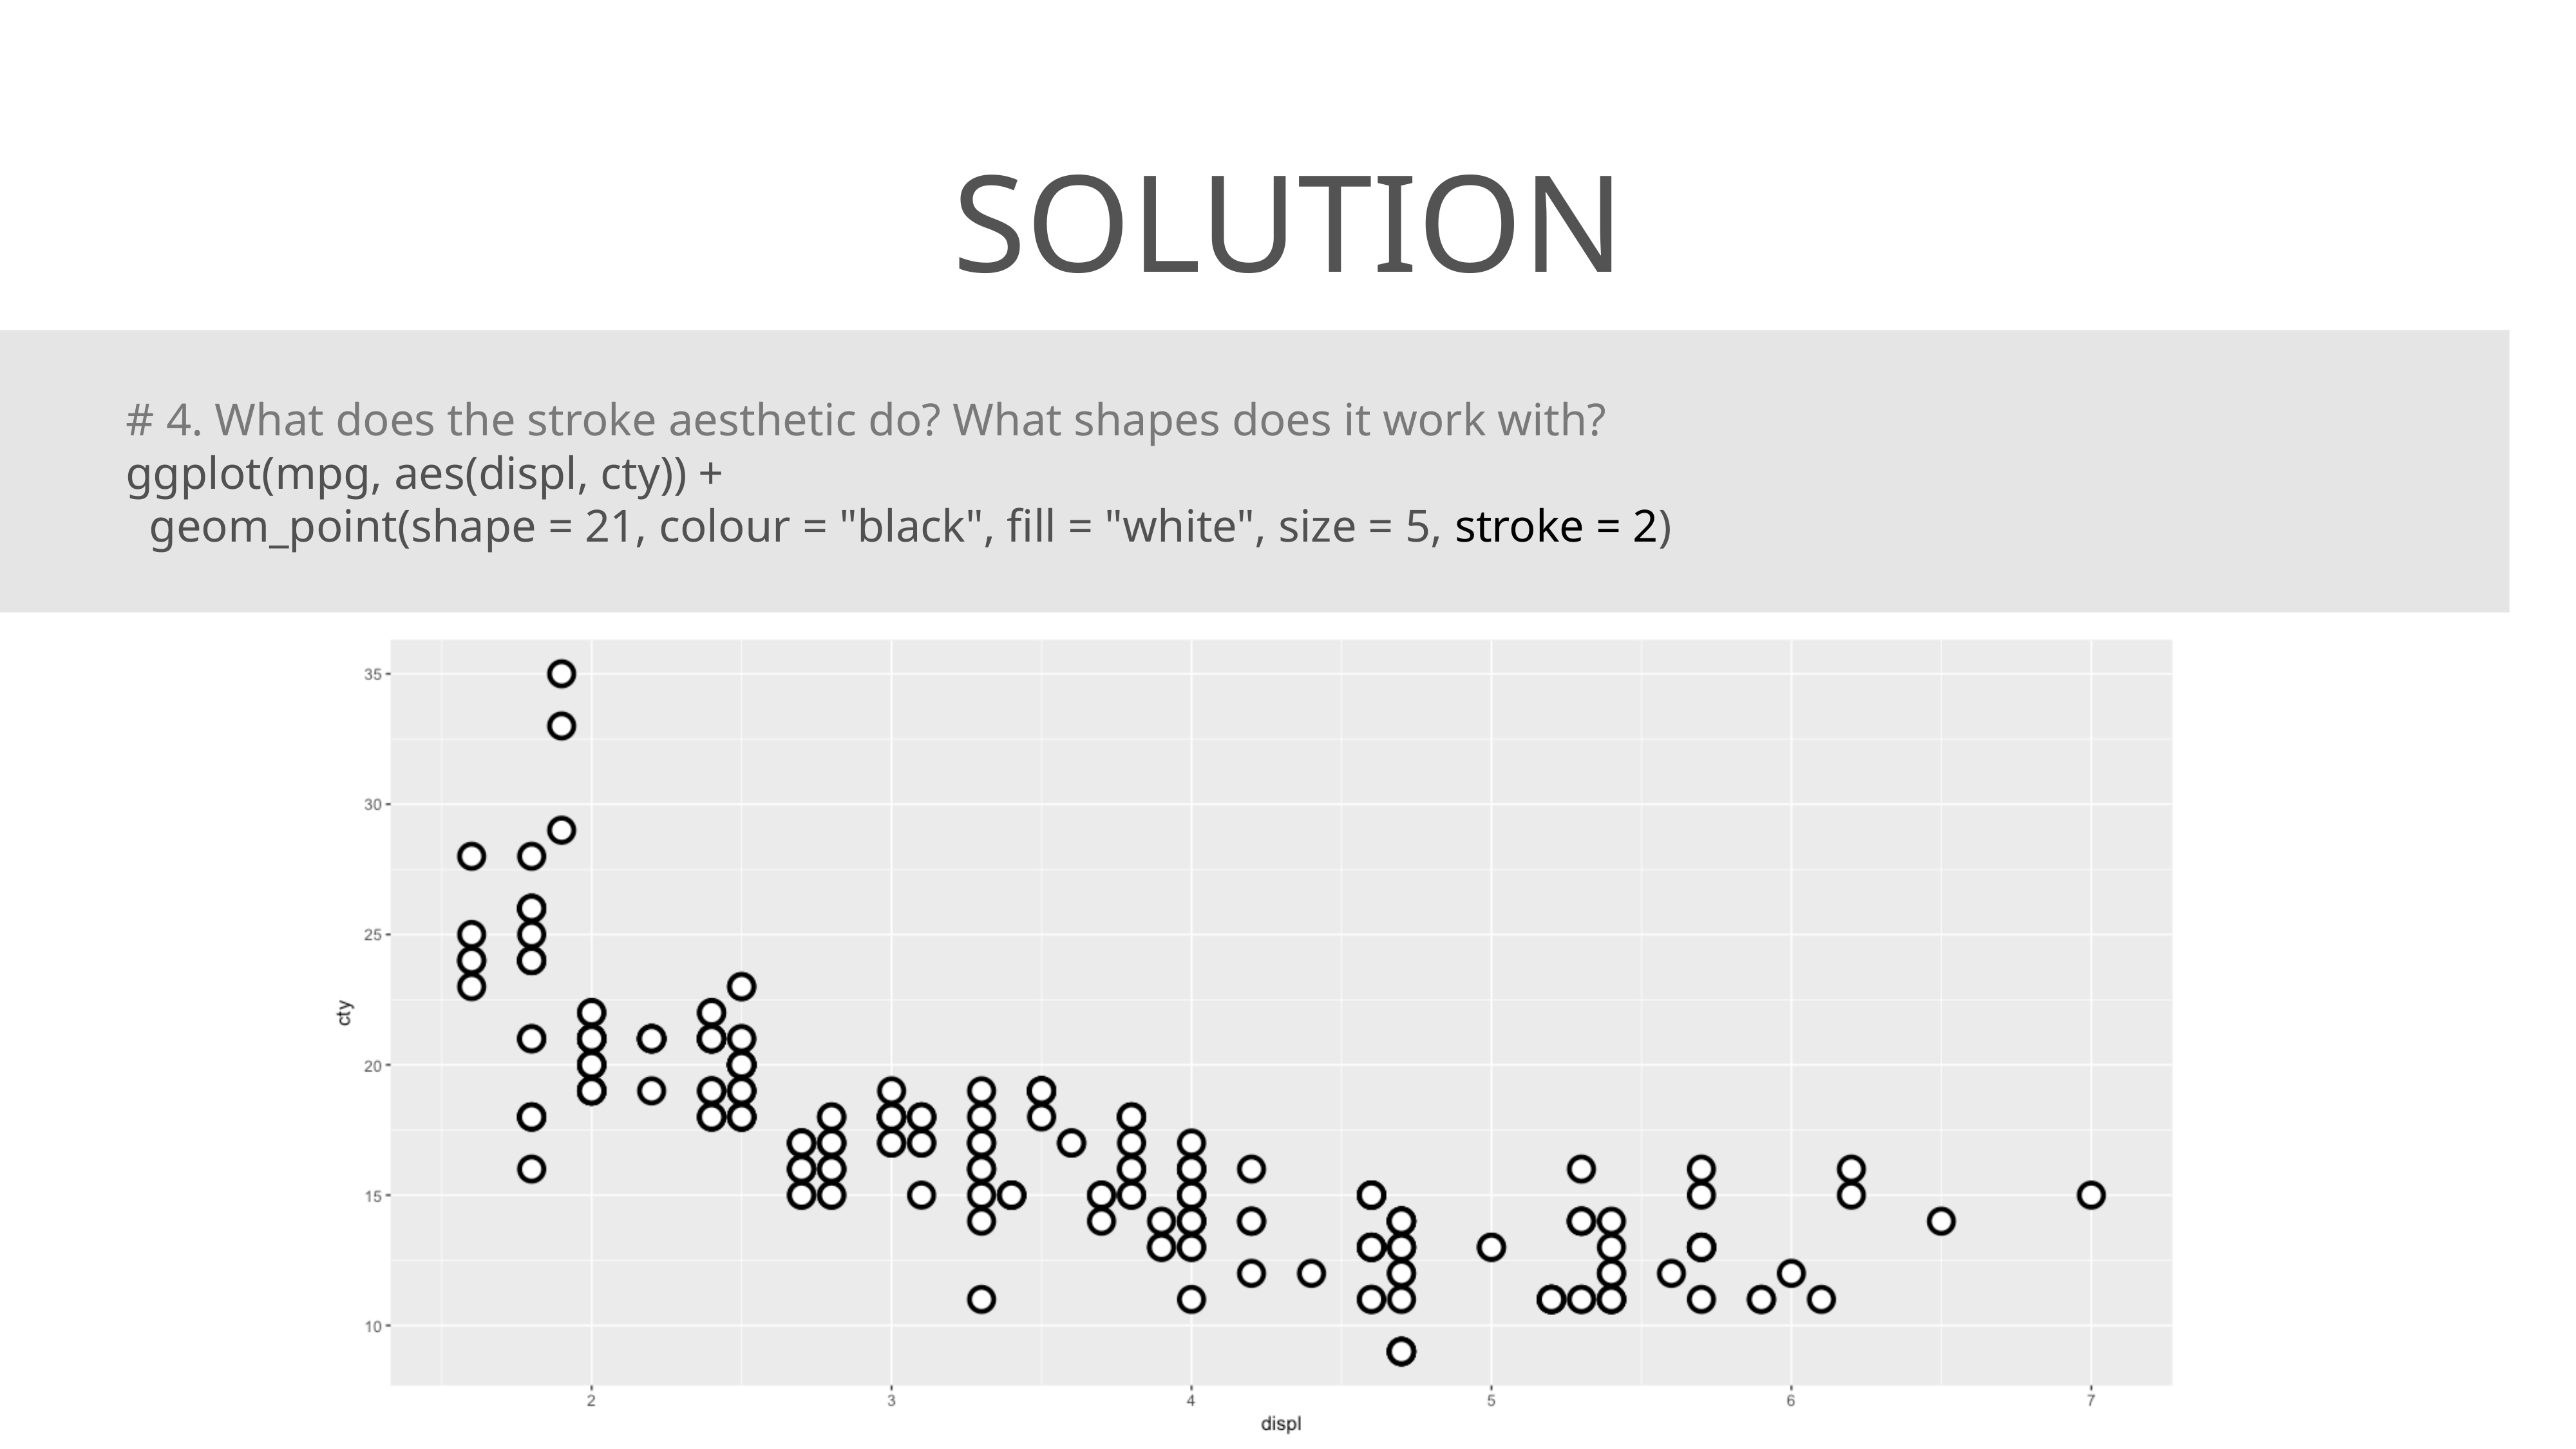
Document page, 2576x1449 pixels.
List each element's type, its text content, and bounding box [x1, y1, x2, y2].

picture [327, 630, 2183, 1444]
list # 4. What does the stroke aesthetic do? What shapes does it work with? ggplot(mpg, aes(displ, cty)) + geom_point(shape = 21, colour = "black", fill = "white", size = 5, stroke = 2) [0, 329, 2510, 613]
title Solution [70, 37, 2507, 329]
